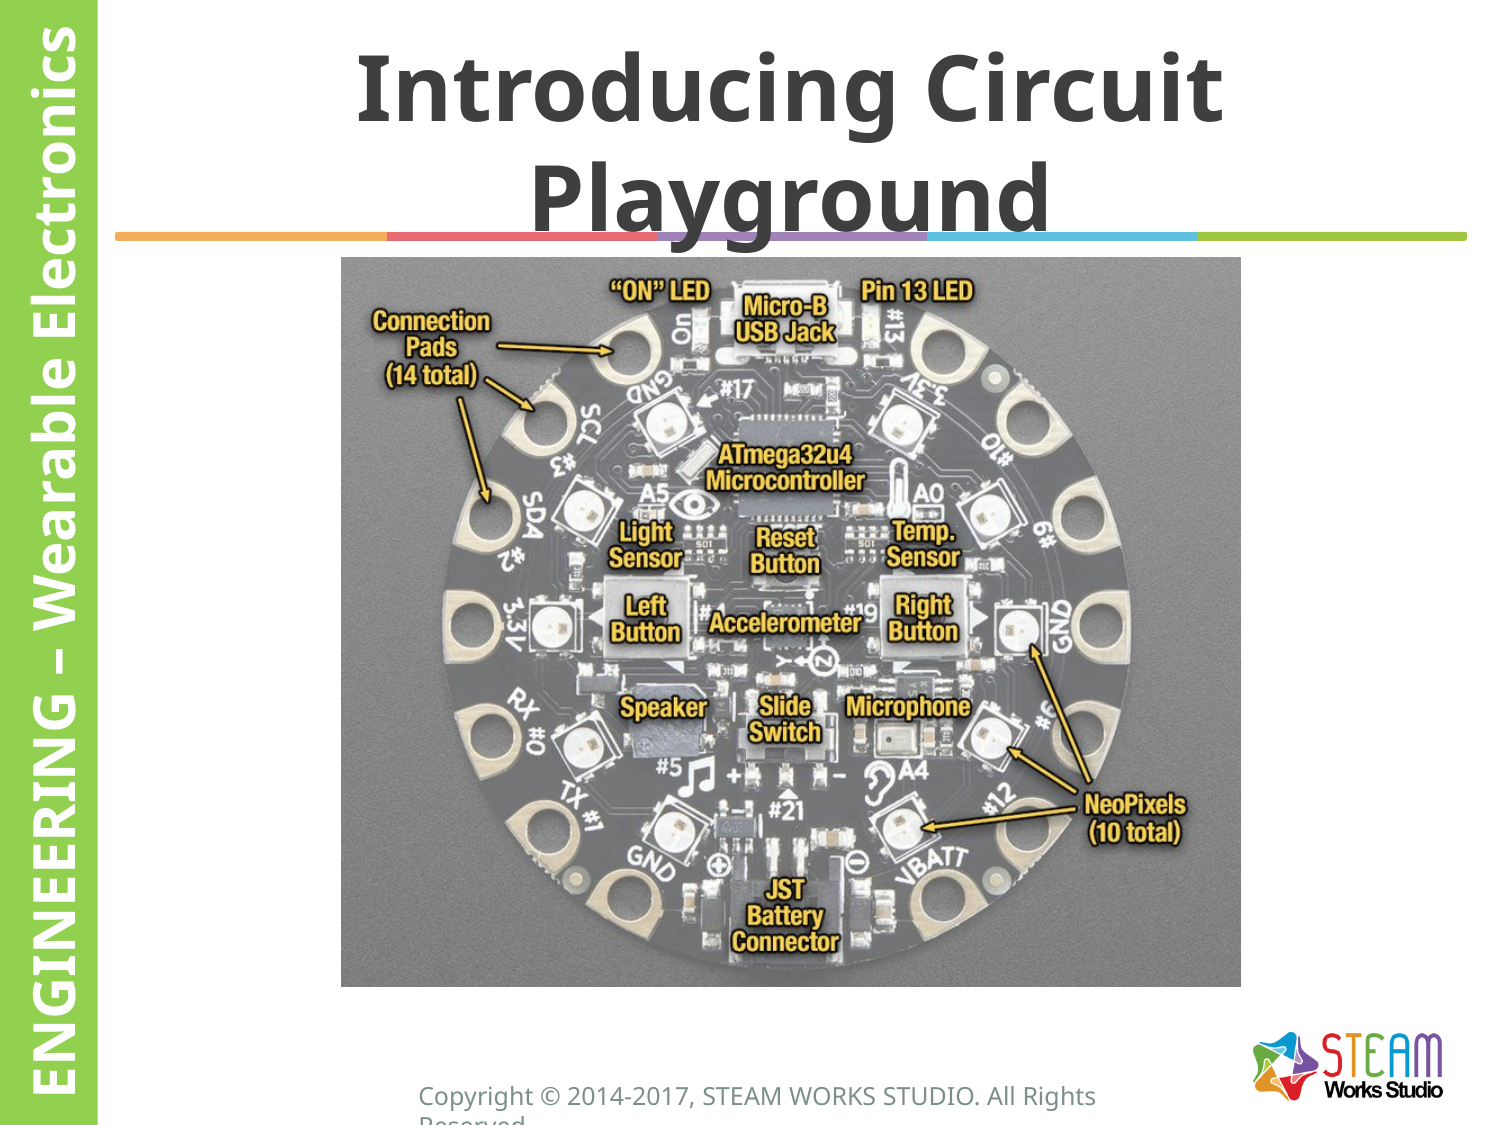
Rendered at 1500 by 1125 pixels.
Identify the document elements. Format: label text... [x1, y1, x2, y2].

title Introducing Circuit Playground [116, 45, 1466, 234]
picture [1250, 1029, 1445, 1103]
picture [341, 257, 1241, 987]
